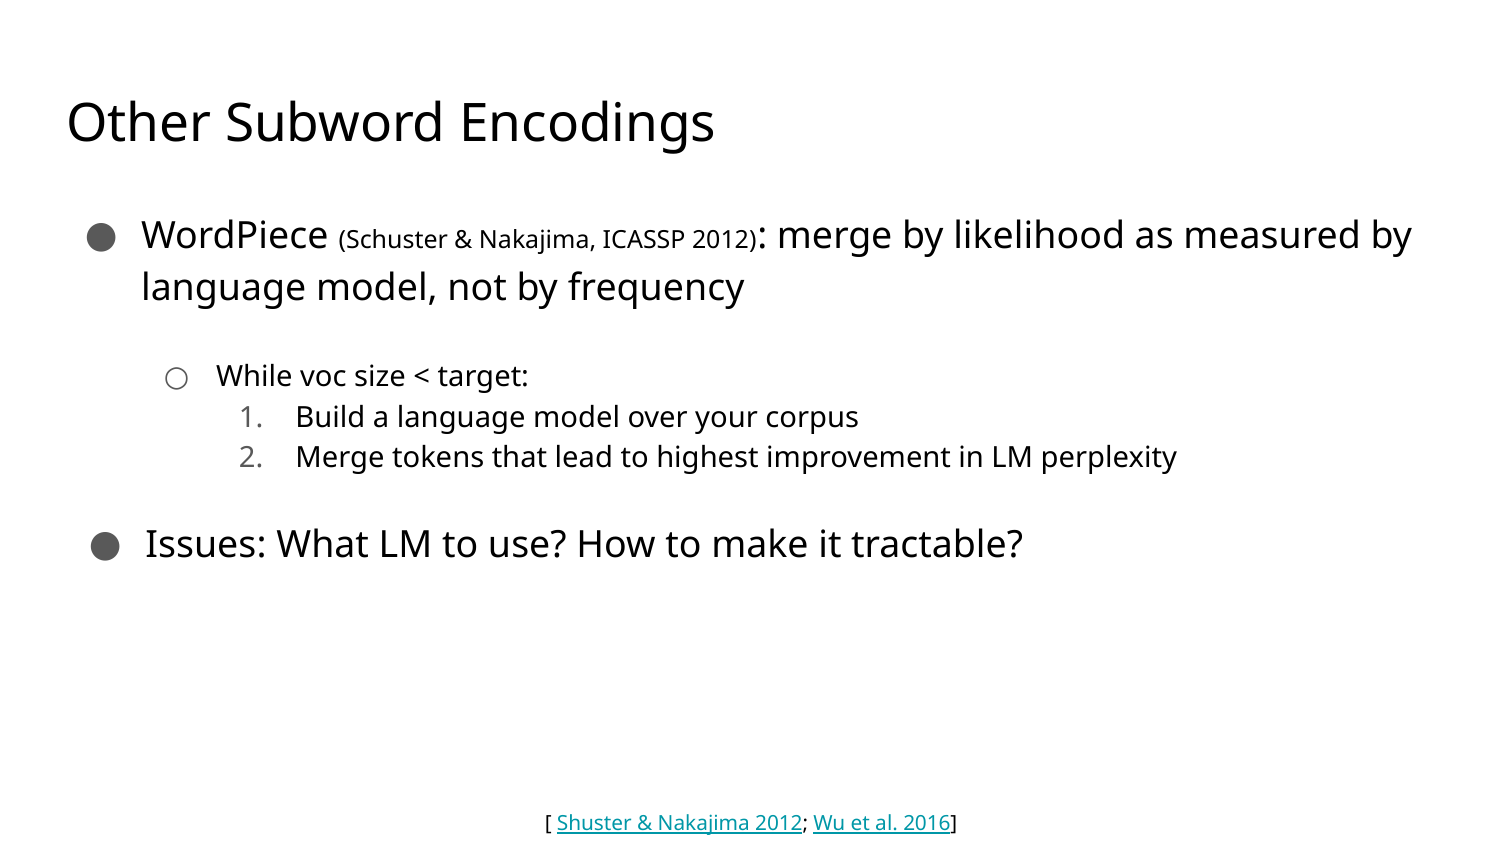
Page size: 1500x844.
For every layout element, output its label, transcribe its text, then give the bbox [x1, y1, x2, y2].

text_box [ Shuster & Nakajima 2012; Wu et al. 2016] [37, 802, 1465, 844]
list WordPiece (Schuster & Nakajima, ICASSP 2012): merge by likelihood as measured by language model, not by frequency While voc size < target: Build a language model over your corpus Merge tokens that lead to highest improvement in LM perplexity Issues: What LM to use? How to make it tractable? [51, 189, 1449, 750]
title Other Subword Encodings [51, 72, 1449, 167]
